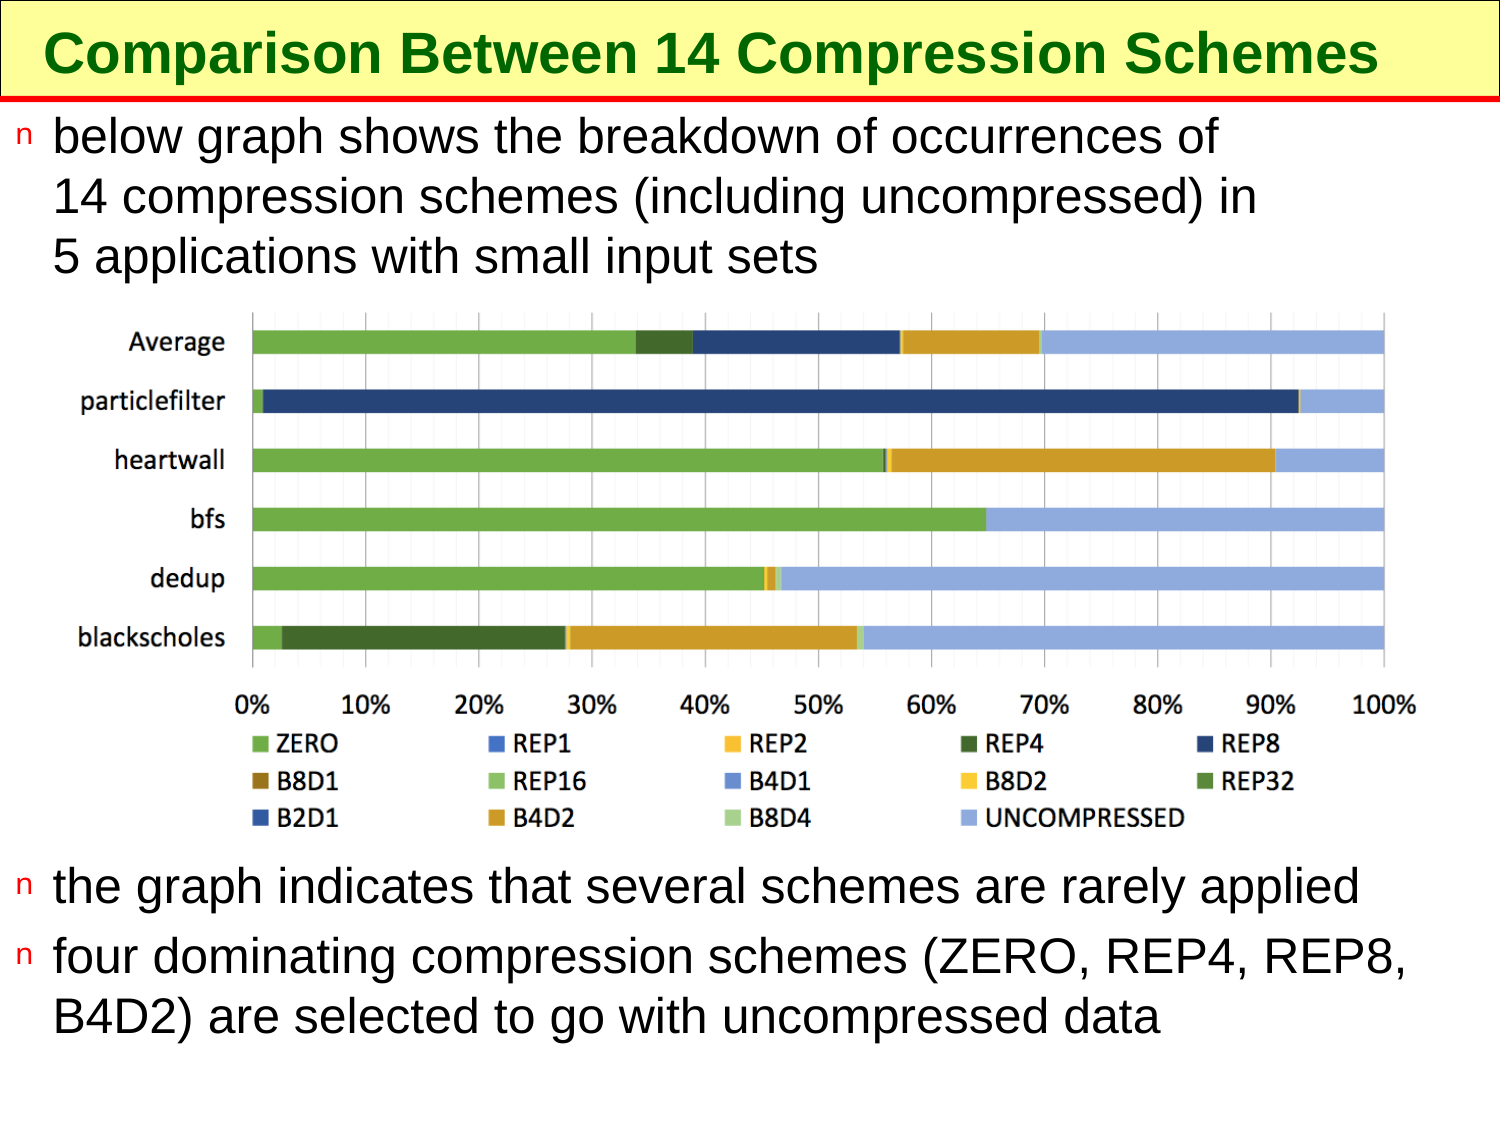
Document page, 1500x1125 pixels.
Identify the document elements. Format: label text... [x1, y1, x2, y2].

picture [64, 311, 1436, 830]
title Comparison Between 14 Compression Schemes [28, 0, 1500, 95]
list below graph shows the breakdown of occurrences of 14 compression schemes (including uncompressed) in 5 applications with small input sets the graph indicates that several schemes are rarely applied four dominating compression schemes (ZERO, REP4, REP8, B4D2) are selected to go with uncompressed data [0, 95, 1500, 1125]
